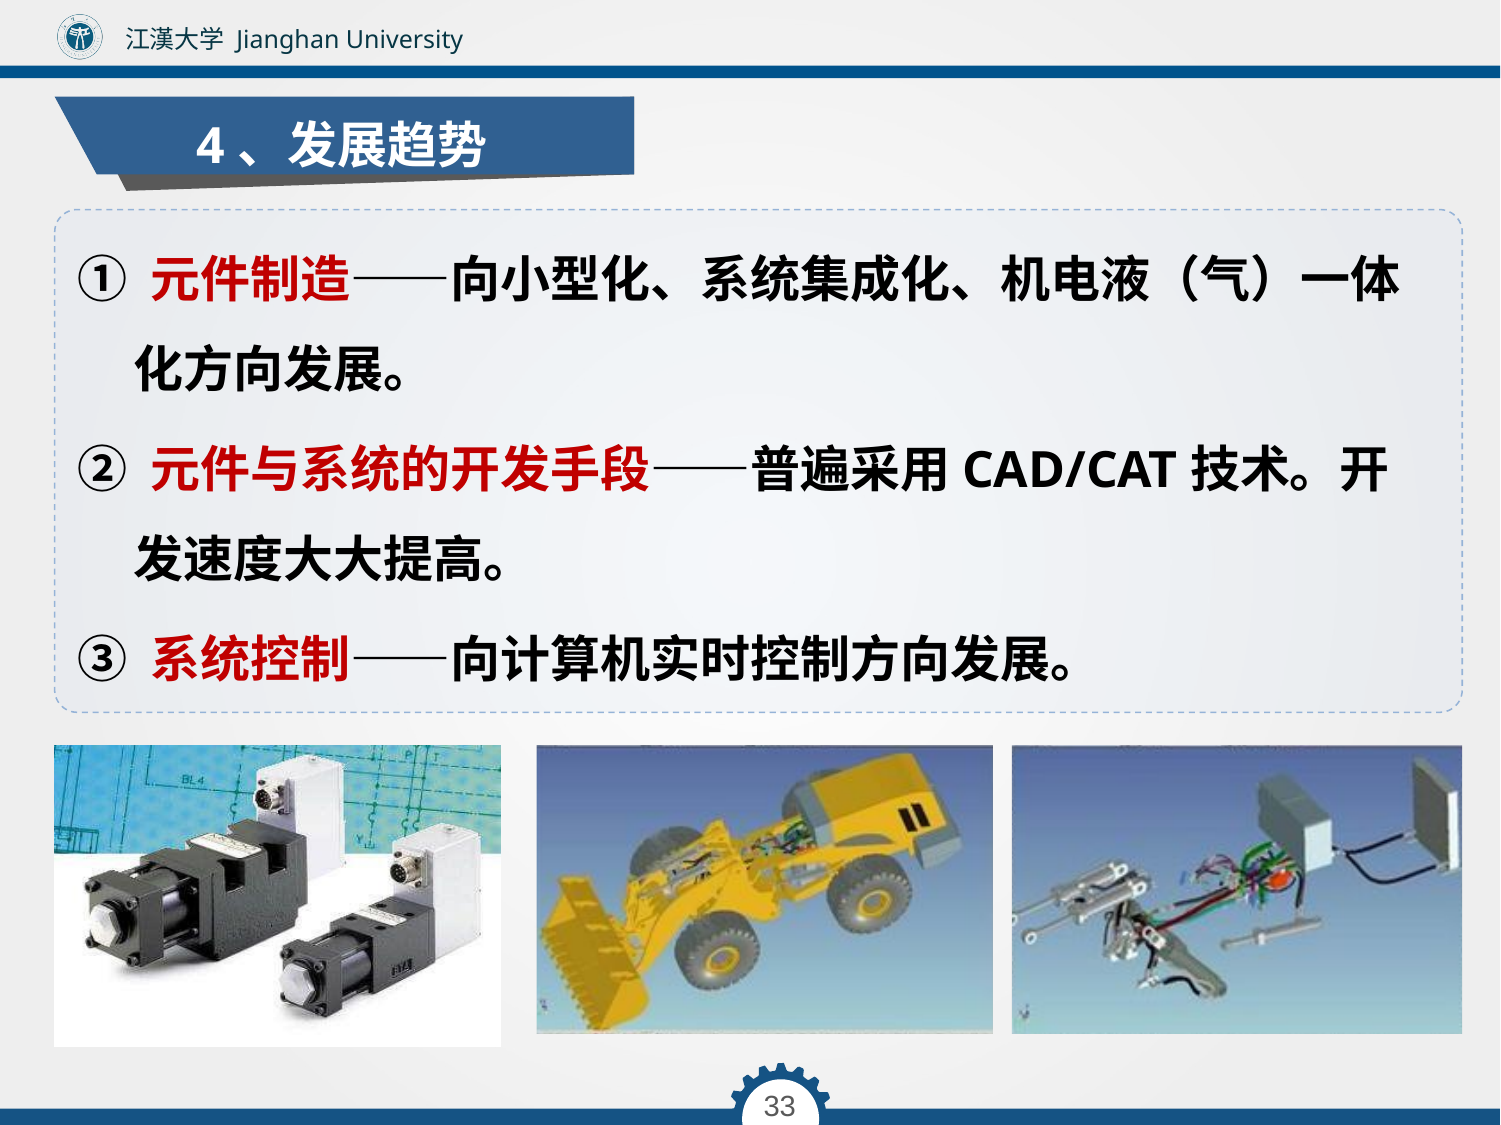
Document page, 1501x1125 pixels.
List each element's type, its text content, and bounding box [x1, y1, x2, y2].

text_box ① 元件制造——向小型化、系统集成化、机电液（气）一体化方向发展。 ② 元件与系统的开发手段——普遍采用CAD/CAT技术。开发速度大大提高。 ③ 系统控制——向计算机实时控制方向发展。 [62, 209, 1433, 709]
text_box 江漢大学 Jianghan University [110, 16, 479, 61]
text_box [65, 209, 1463, 713]
text_box [54, 215, 62, 707]
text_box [54, 96, 635, 191]
text_box [0, 65, 1501, 79]
picture [0, 0, 1501, 65]
picture [0, 79, 1501, 1125]
